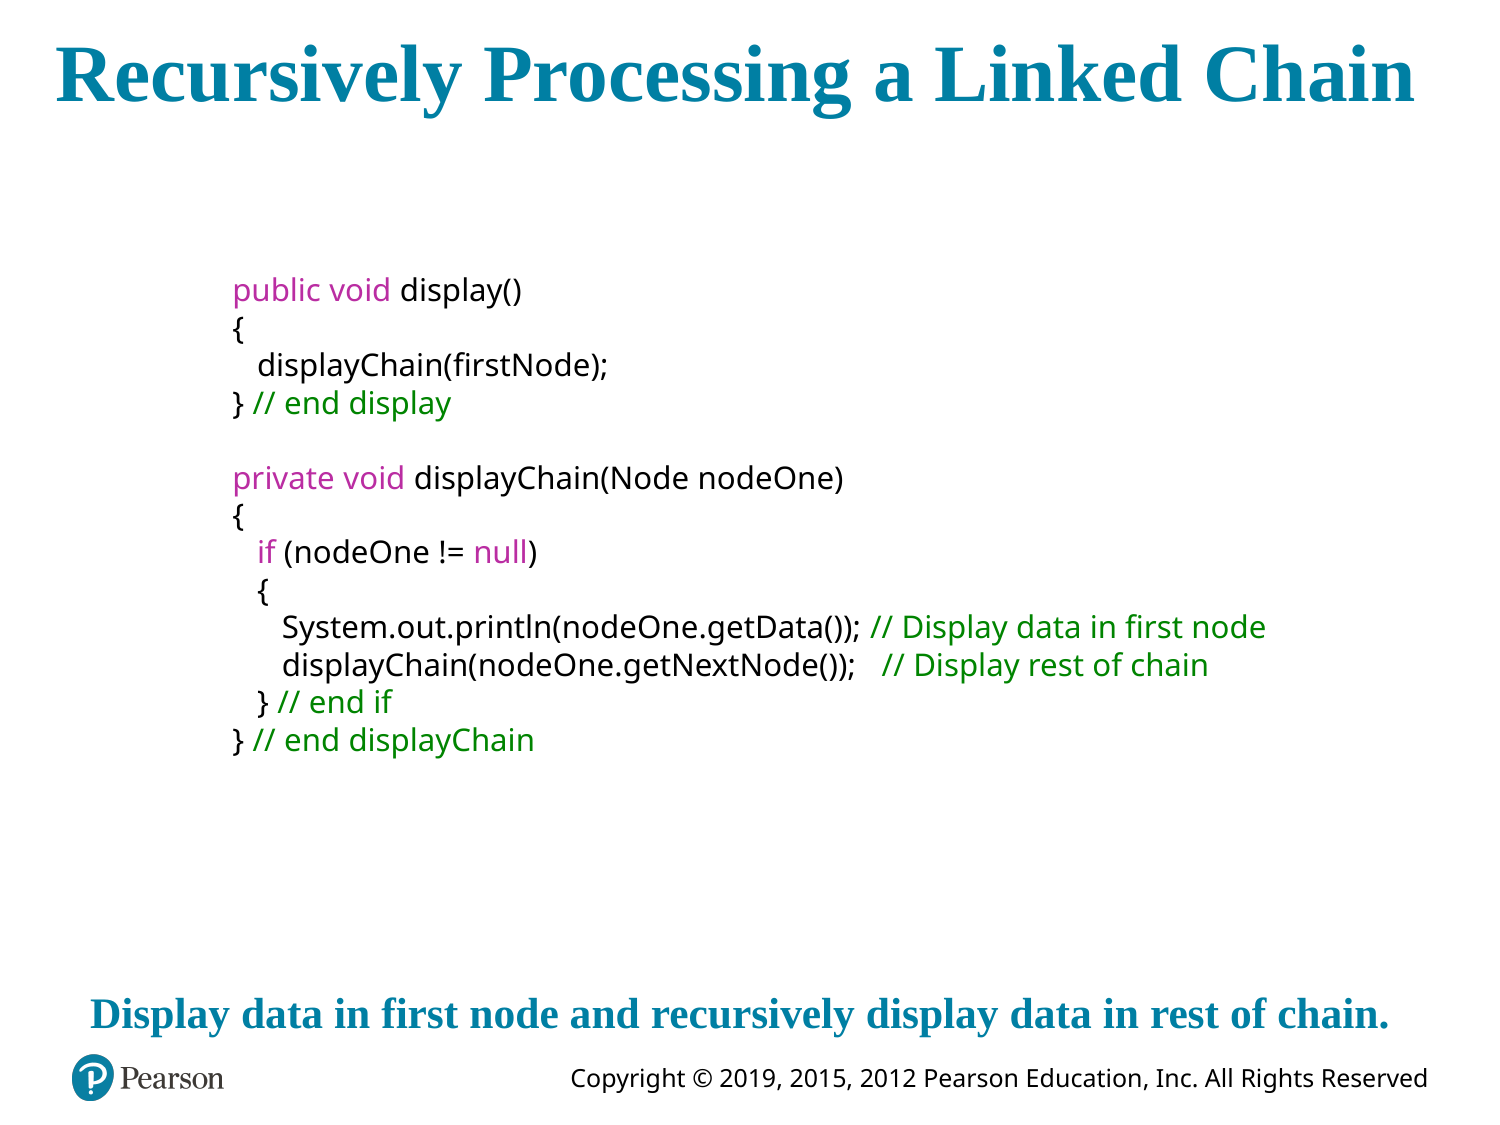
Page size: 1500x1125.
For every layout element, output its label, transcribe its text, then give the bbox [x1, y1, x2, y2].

picture [98, 1054, 224, 1101]
list Display data in first node and recursively display data in rest of chain. [74, 955, 1426, 1053]
picture [80, 1063, 106, 1088]
title Recursively Processing a Linked Chain [40, 0, 1438, 133]
text_box public void display() { displayChain(firstNode); } // end display private void displayChain(Node nodeOne) { if (nodeOne != null) { System.out.println(nodeOne.getData()); // Display data in first node displayChain(nodeOne.getNextNode()); // Display rest of chain } // end if } // end displayChain [224, 263, 1276, 765]
picture [72, 1054, 88, 1070]
picture [72, 1087, 83, 1101]
